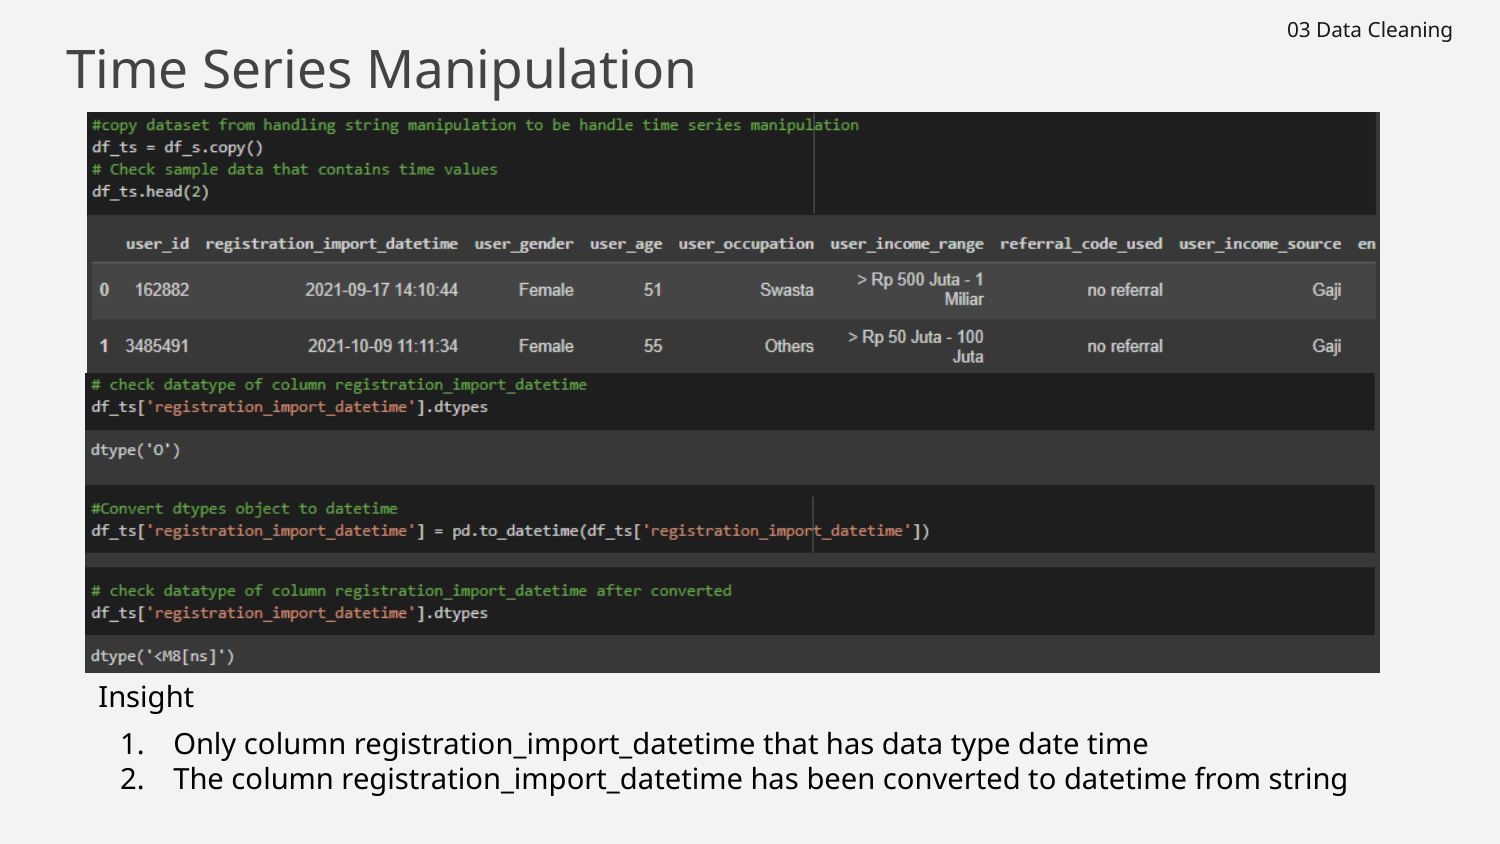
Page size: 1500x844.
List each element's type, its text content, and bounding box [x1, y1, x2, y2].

picture [84, 111, 1381, 674]
title Time Series Manipulation [51, 20, 1449, 114]
text_box 03 Data Cleaning [1272, 1, 1499, 53]
list Insight Only column registration_import_datetime that has data type date time The column registration_import_datetime has been converted to datetime from string [83, 663, 1449, 828]
